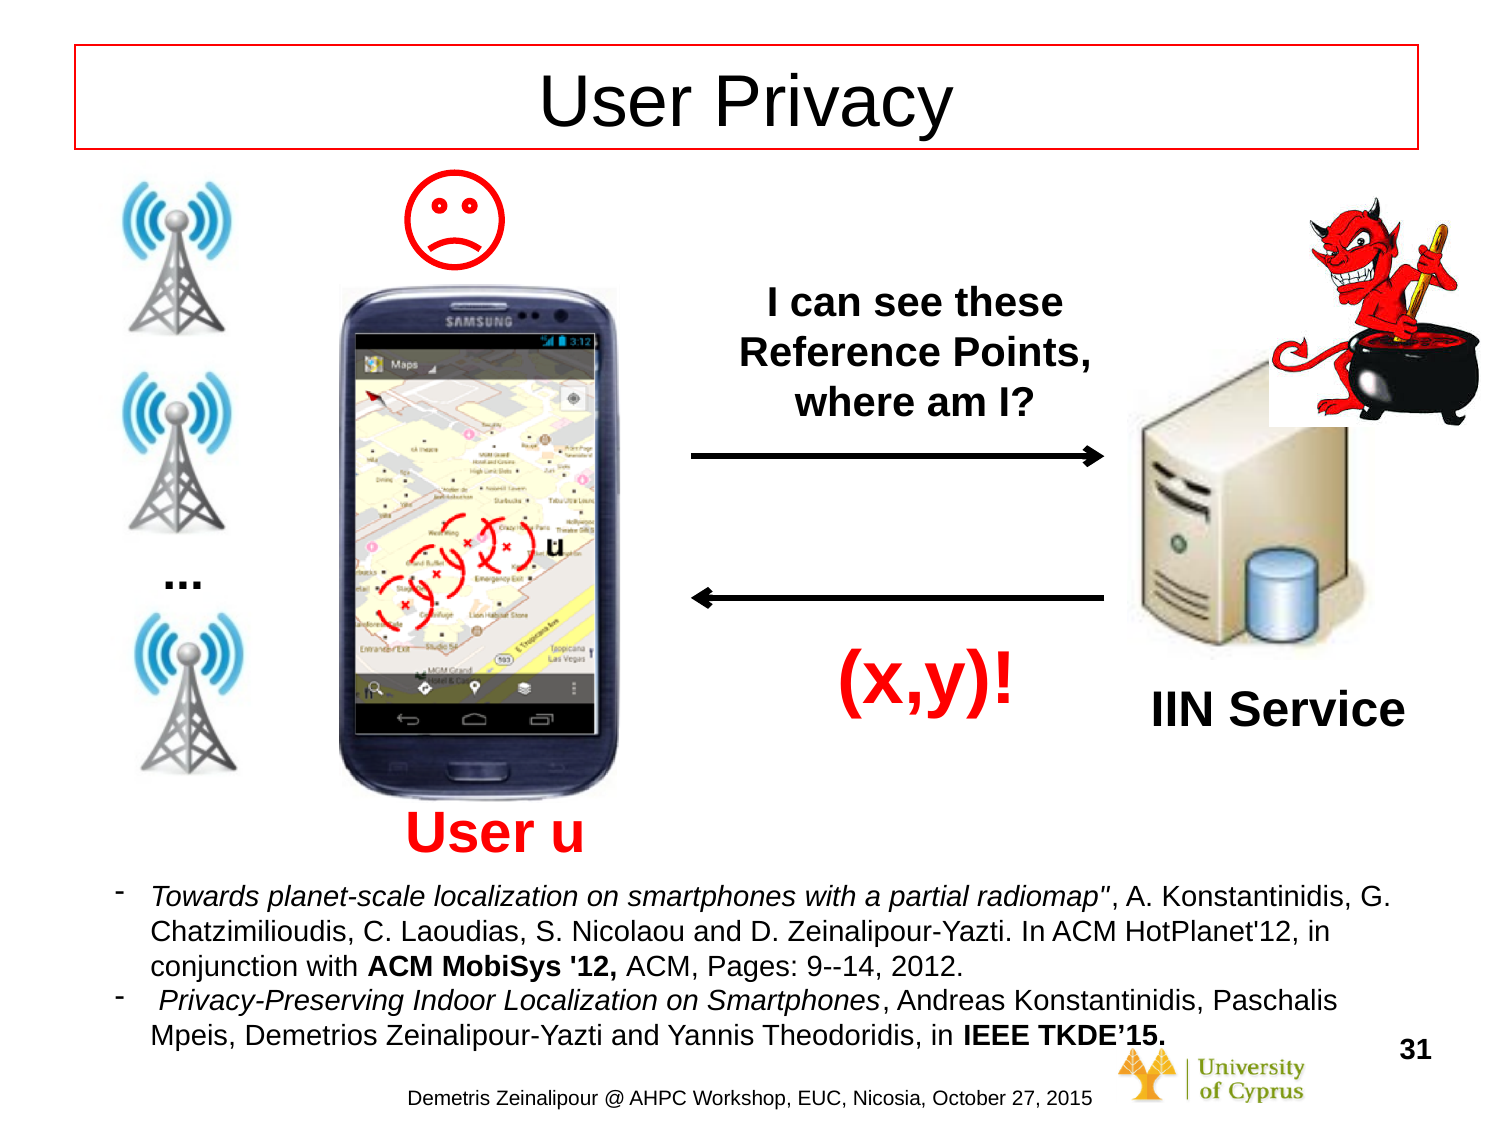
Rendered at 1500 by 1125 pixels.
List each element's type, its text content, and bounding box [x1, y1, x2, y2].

text_box User u [147, 786, 845, 869]
picture [1116, 1094, 1306, 1103]
text_box I can see these Reference Points, where am I? [679, 267, 1152, 432]
picture [76, 160, 278, 551]
text_box [301, 172, 450, 268]
text_box (x,y)! [726, 621, 1128, 727]
picture [324, 278, 626, 811]
text_box IIN Service [1057, 668, 1500, 744]
picture [87, 590, 290, 793]
title User Privacy [74, 44, 1419, 150]
picture [1127, 196, 1481, 661]
text_box [407, 172, 502, 268]
text_box ... [147, 559, 220, 589]
text_box [459, 172, 620, 268]
text_box Towards planet-scale localization on smartphones with a partial radiomap", A. Konstantinidis, G. Chatzimilioudis, C. Laoudias, S. Nicolaou and D. Zeinalipour-Yazti. In ACM HotPlanet'12, in conjunction with ACM MobiSys '12, ACM, Pages: 9--14, 2012. Privacy-Preserving Indoor Localization on Smartphones, Andreas Konstantinidis, Paschalis Mpeis, Demetrios Zeinalipour-Yazti and Yannis Theodoridis, in IEEE TKDE’15. [100, 869, 1430, 1094]
